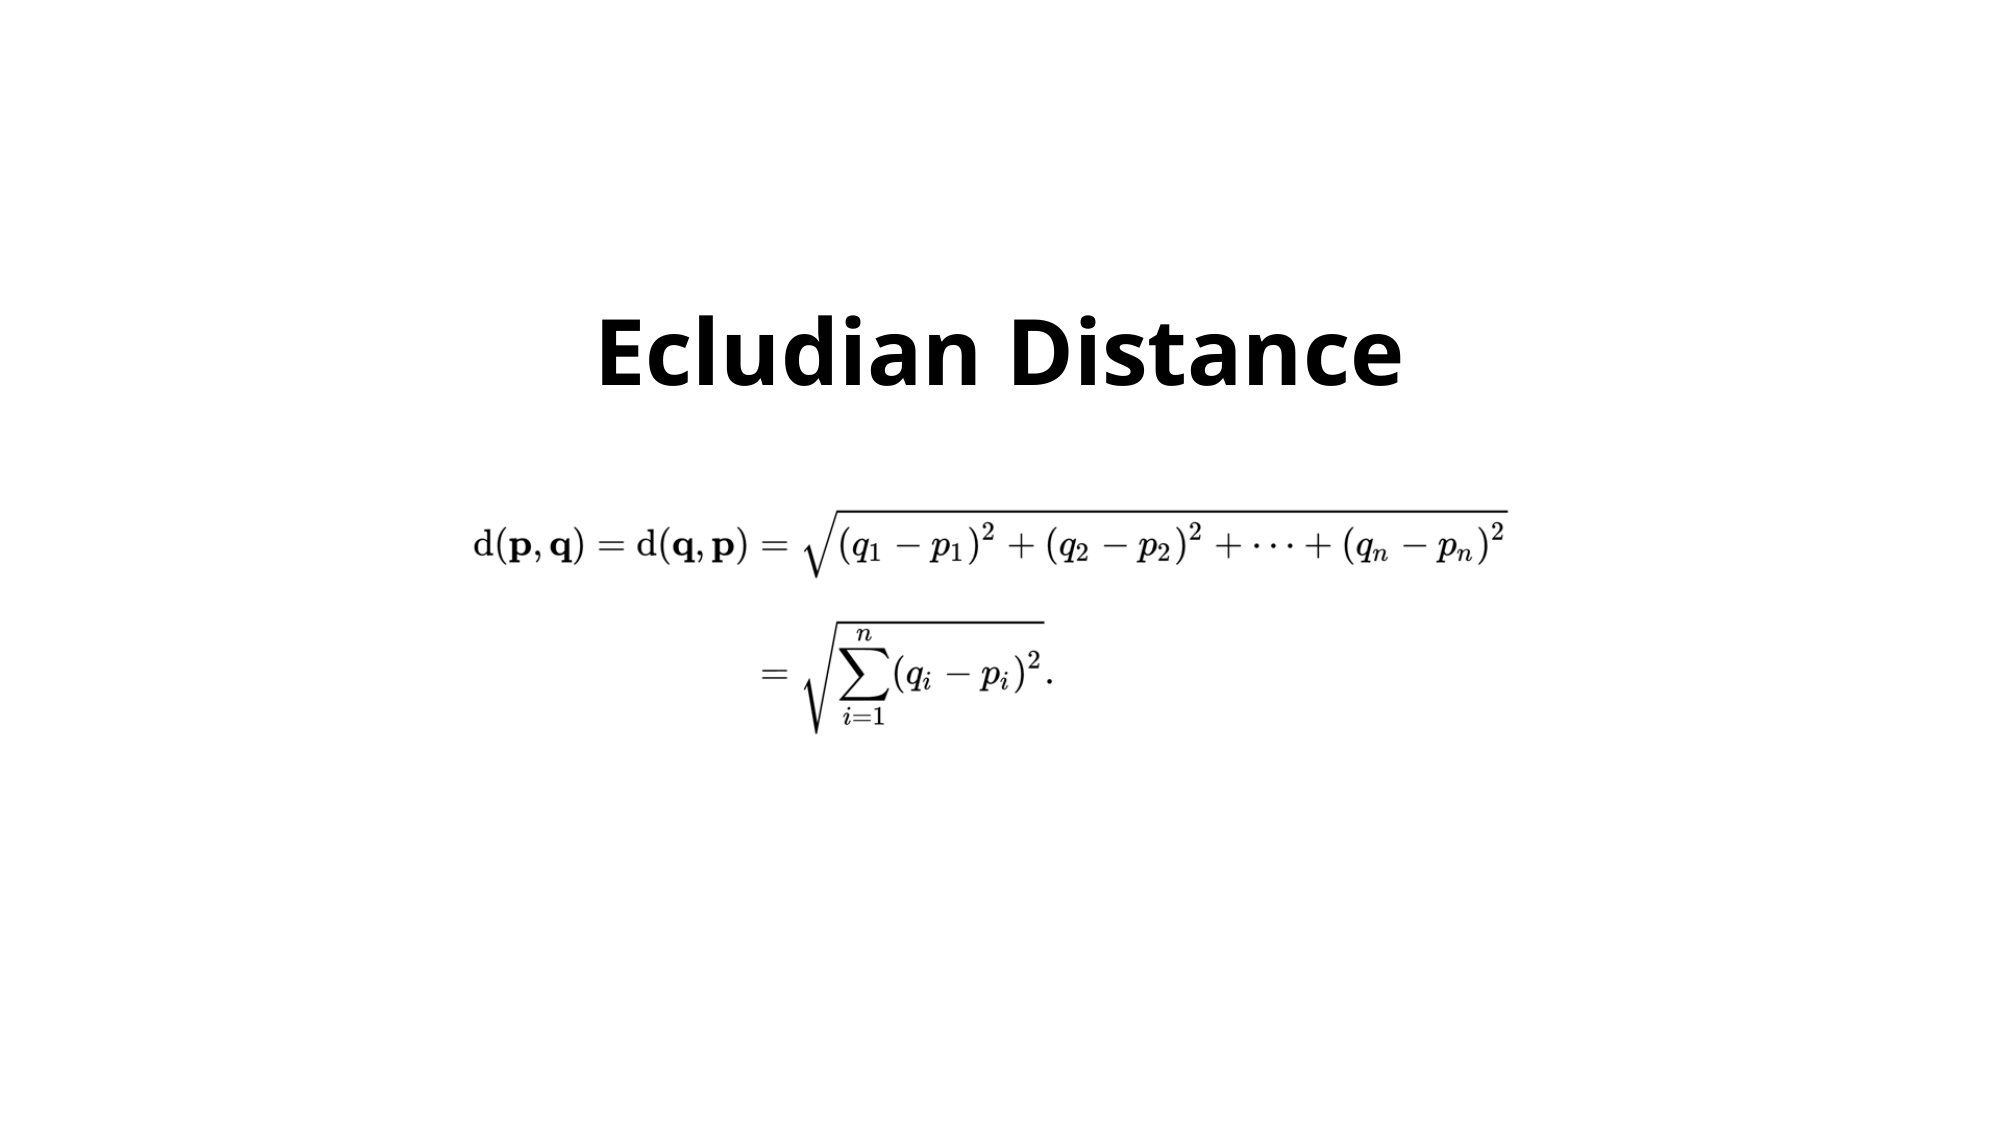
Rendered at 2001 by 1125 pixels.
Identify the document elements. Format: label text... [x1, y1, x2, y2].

title Ecludian Distance [137, 247, 1863, 465]
picture [457, 494, 1543, 747]
